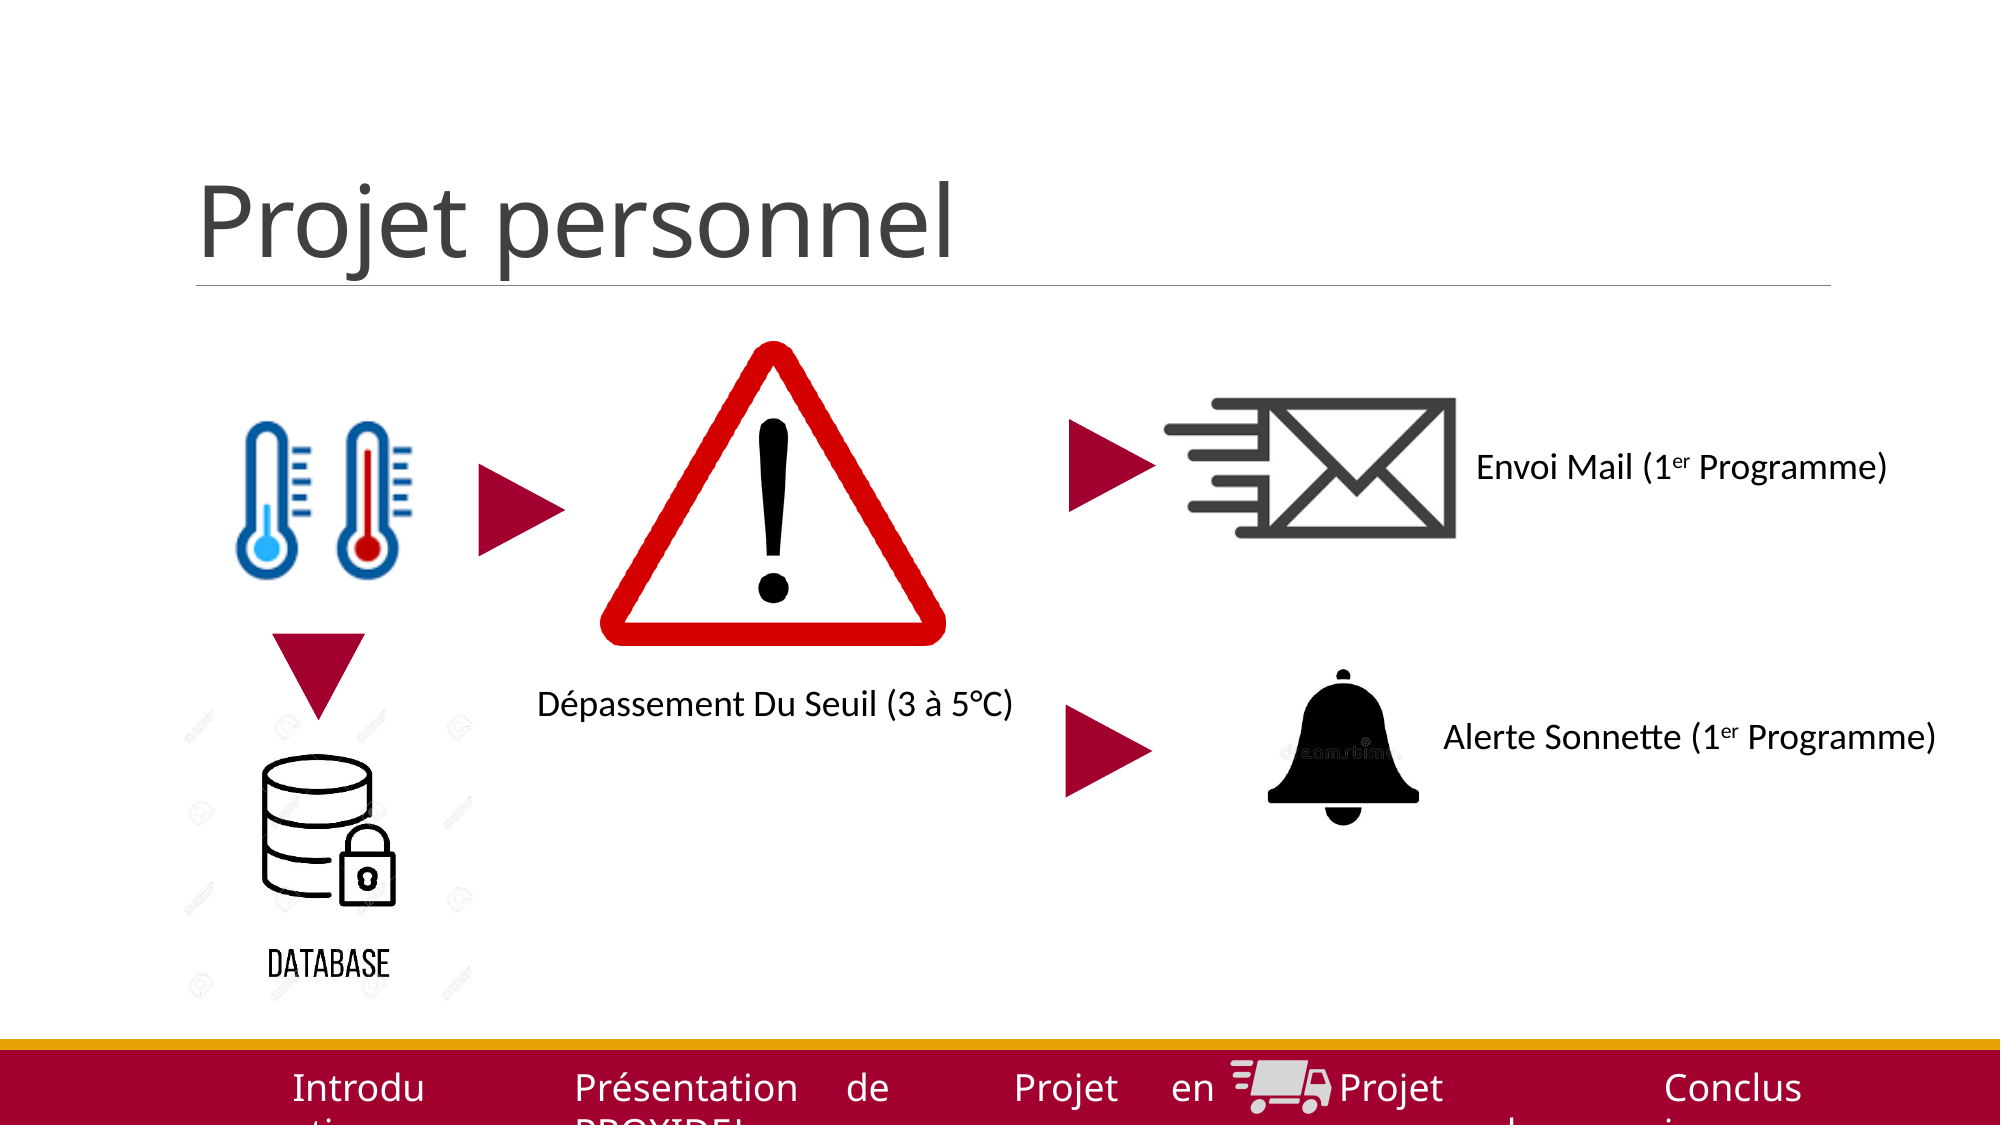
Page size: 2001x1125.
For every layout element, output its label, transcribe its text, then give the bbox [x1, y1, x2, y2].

picture [600, 341, 946, 647]
title Projet personnel [180, 47, 1830, 285]
picture [1151, 364, 1497, 573]
text_box [1067, 417, 1149, 514]
text_box Envoi Mail (1er Programme) [1505, 434, 1989, 495]
text_box [270, 632, 367, 698]
text_box Alerte Sonnette (1er Programme) [1509, 704, 1962, 765]
text_box Conclusion [1649, 1056, 1820, 1125]
text_box Présentation de PROXIDEJ [559, 1056, 905, 1125]
text_box [490, 468, 567, 552]
picture [1229, 1036, 1332, 1125]
text_box [1064, 703, 1154, 799]
text_box Introduction [277, 1056, 453, 1125]
picture [1186, 591, 1499, 904]
text_box Dépassement Du Seuil (3 à 5°C) [522, 671, 1030, 732]
picture [141, 343, 482, 603]
text_box Projet personnel [1340, 1056, 1556, 1125]
picture [176, 701, 482, 1007]
text_box Projet en groupe [998, 1056, 1226, 1125]
